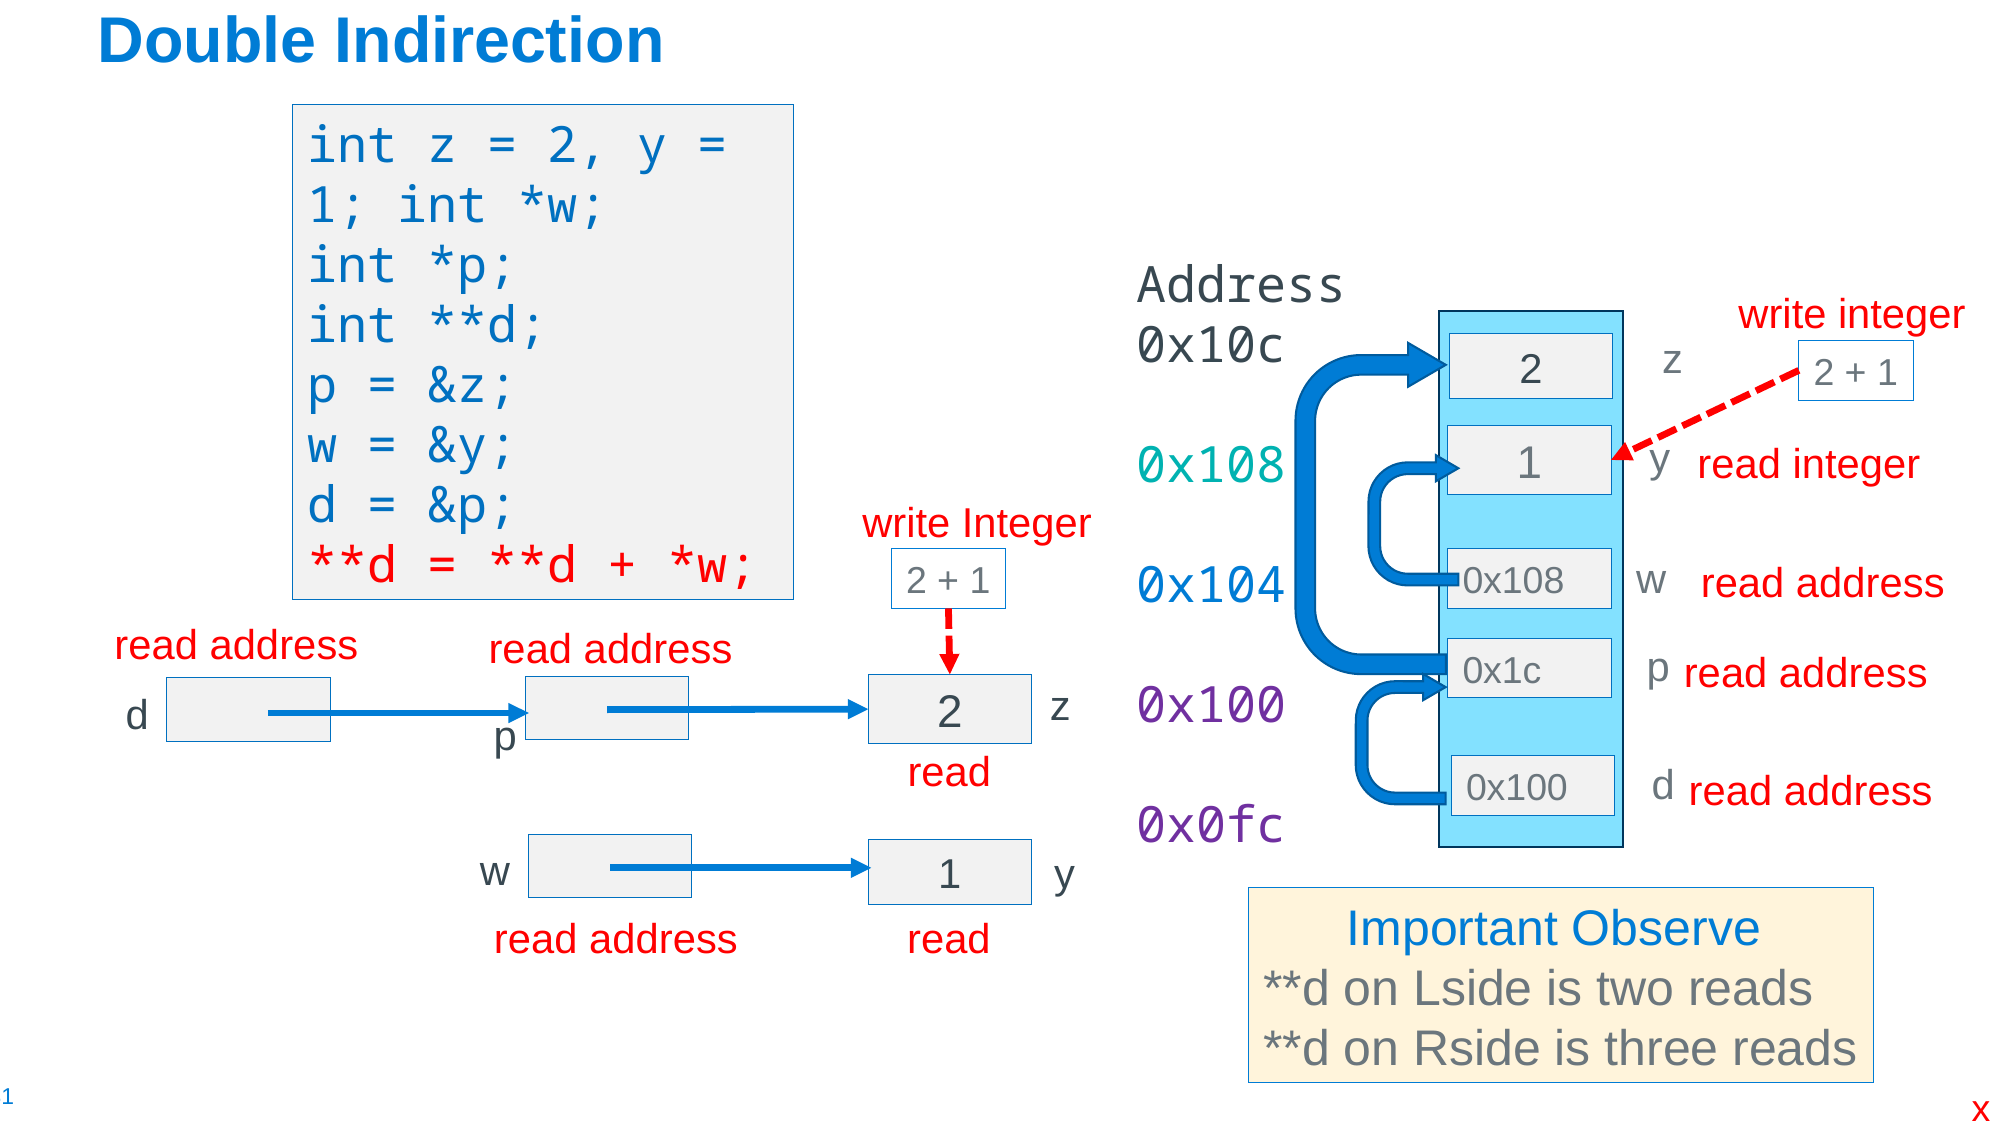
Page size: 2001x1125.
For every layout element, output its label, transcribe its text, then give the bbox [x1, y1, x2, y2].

text_box d [1636, 750, 1690, 816]
text_box Important Observe **d on Lside is two reads **d on Rside is three reads [1248, 887, 1874, 1083]
text_box x [1956, 1076, 2000, 1125]
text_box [464, 614, 1091, 971]
text_box 0x100 [1451, 755, 1615, 816]
text_box [1354, 672, 1448, 806]
text_box write Integer [847, 488, 1108, 553]
text_box 2 + 1 [891, 553, 1006, 609]
text_box 2 [1449, 333, 1613, 399]
text_box [1438, 461, 1624, 848]
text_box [1611, 370, 1799, 461]
text_box [1392, 341, 1448, 389]
text_box Address 0x10c 0x108 0x104 0x100 0x0fc [1122, 245, 1392, 860]
text_box 2 + 1 [1798, 340, 1914, 401]
title Double Indirection [82, 19, 1887, 84]
text_box [1392, 653, 1447, 676]
text_box [1438, 310, 1624, 459]
text_box 0x108 [1447, 548, 1612, 609]
text_box int z = 2, y = 1; int *w; int *p; int **d; p = &z; w = &y; d = &p; **d = **d + *w; [292, 104, 794, 600]
text_box p [1631, 632, 1685, 698]
text_box write integer [1723, 279, 1981, 345]
text_box read address [1686, 547, 1960, 613]
text_box [166, 677, 331, 742]
text_box read address [99, 610, 374, 676]
text_box [1392, 567, 1460, 587]
text_box read address [1673, 756, 1948, 821]
text_box z [1647, 324, 1699, 370]
text_box d [110, 680, 164, 745]
text_box read integer [1682, 429, 1936, 495]
text_box read address [1669, 638, 1944, 703]
text_box 0x1c [1447, 638, 1612, 698]
text_box 1 [1447, 425, 1612, 495]
text_box [1392, 453, 1461, 484]
text_box w [1621, 544, 1682, 610]
text_box y [1634, 461, 1686, 489]
